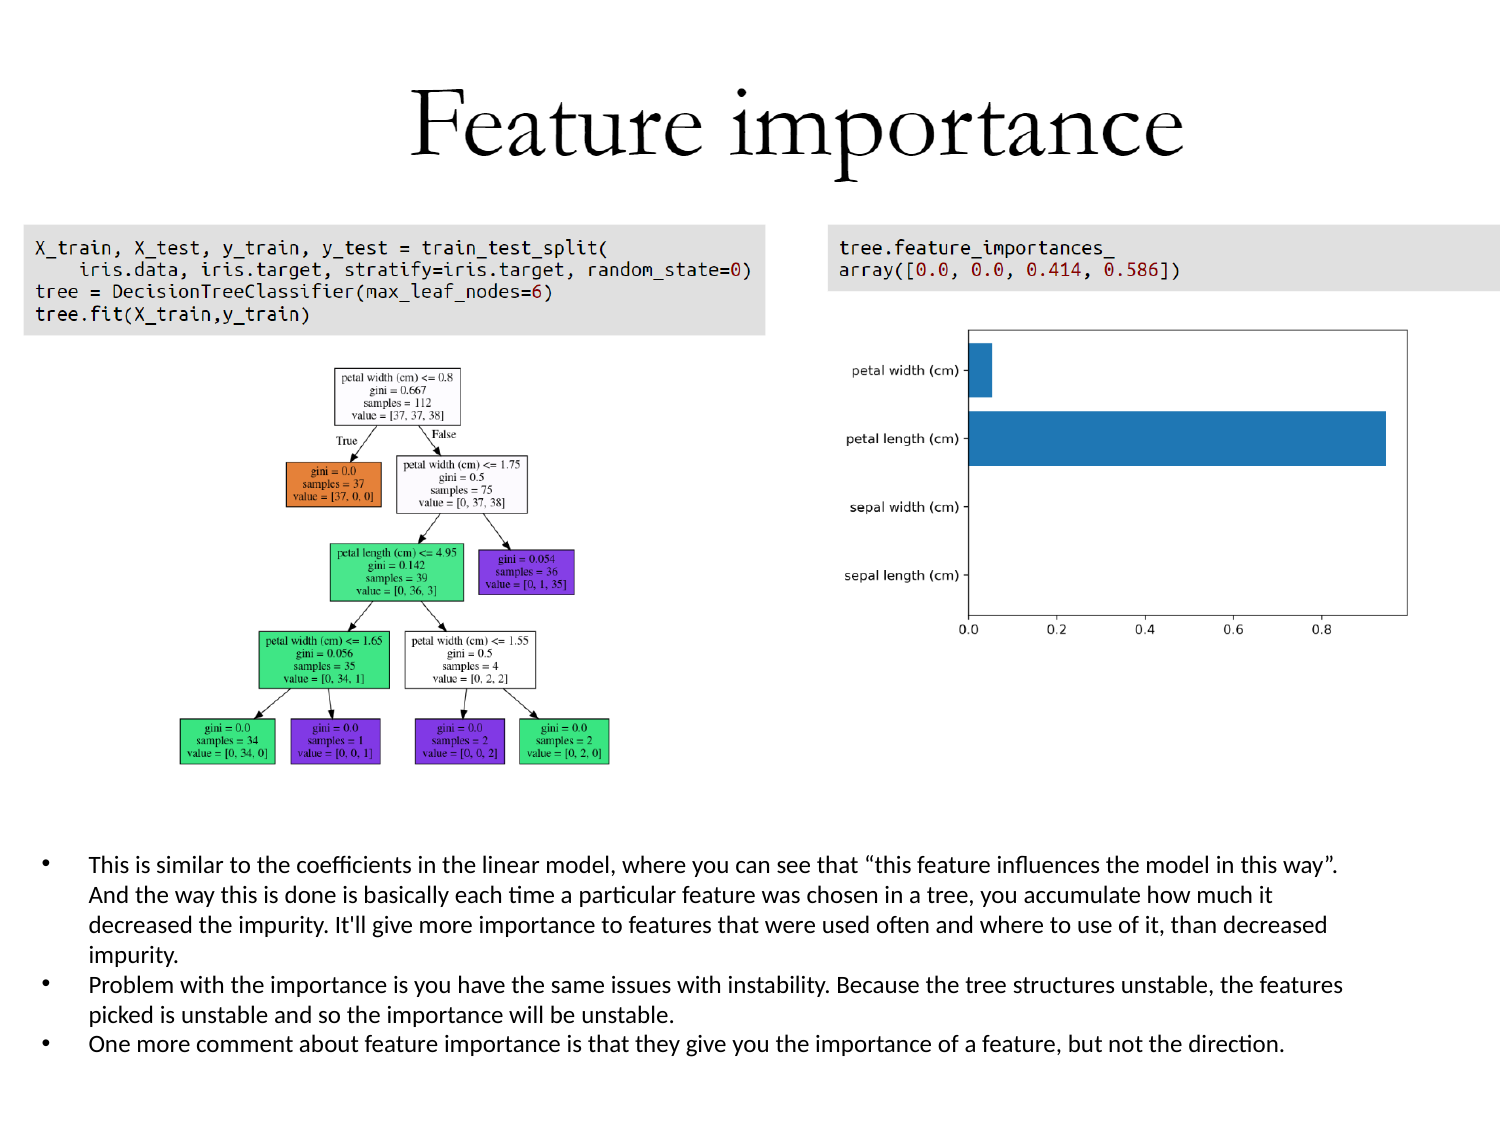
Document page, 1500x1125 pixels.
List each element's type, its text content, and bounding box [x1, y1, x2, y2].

picture [0, 59, 1500, 841]
text_box This is similar to the coefficients in the linear model, where you can see that “this feature influences the model in this way”. And the way this is done is basically each time a particular feature was chosen in a tree, you accumulate how much it decreased the impurity. It'll give more importance to features that were used often and where to use of it, than decreased impurity. Problem with the importance is you have the same issues with instability. Because the tree structures unstable, the features picked is unstable and so the importance will be unstable. One more comment about feature importance is that they give you the importance of a feature, but not the direction. [26, 841, 1386, 1066]
